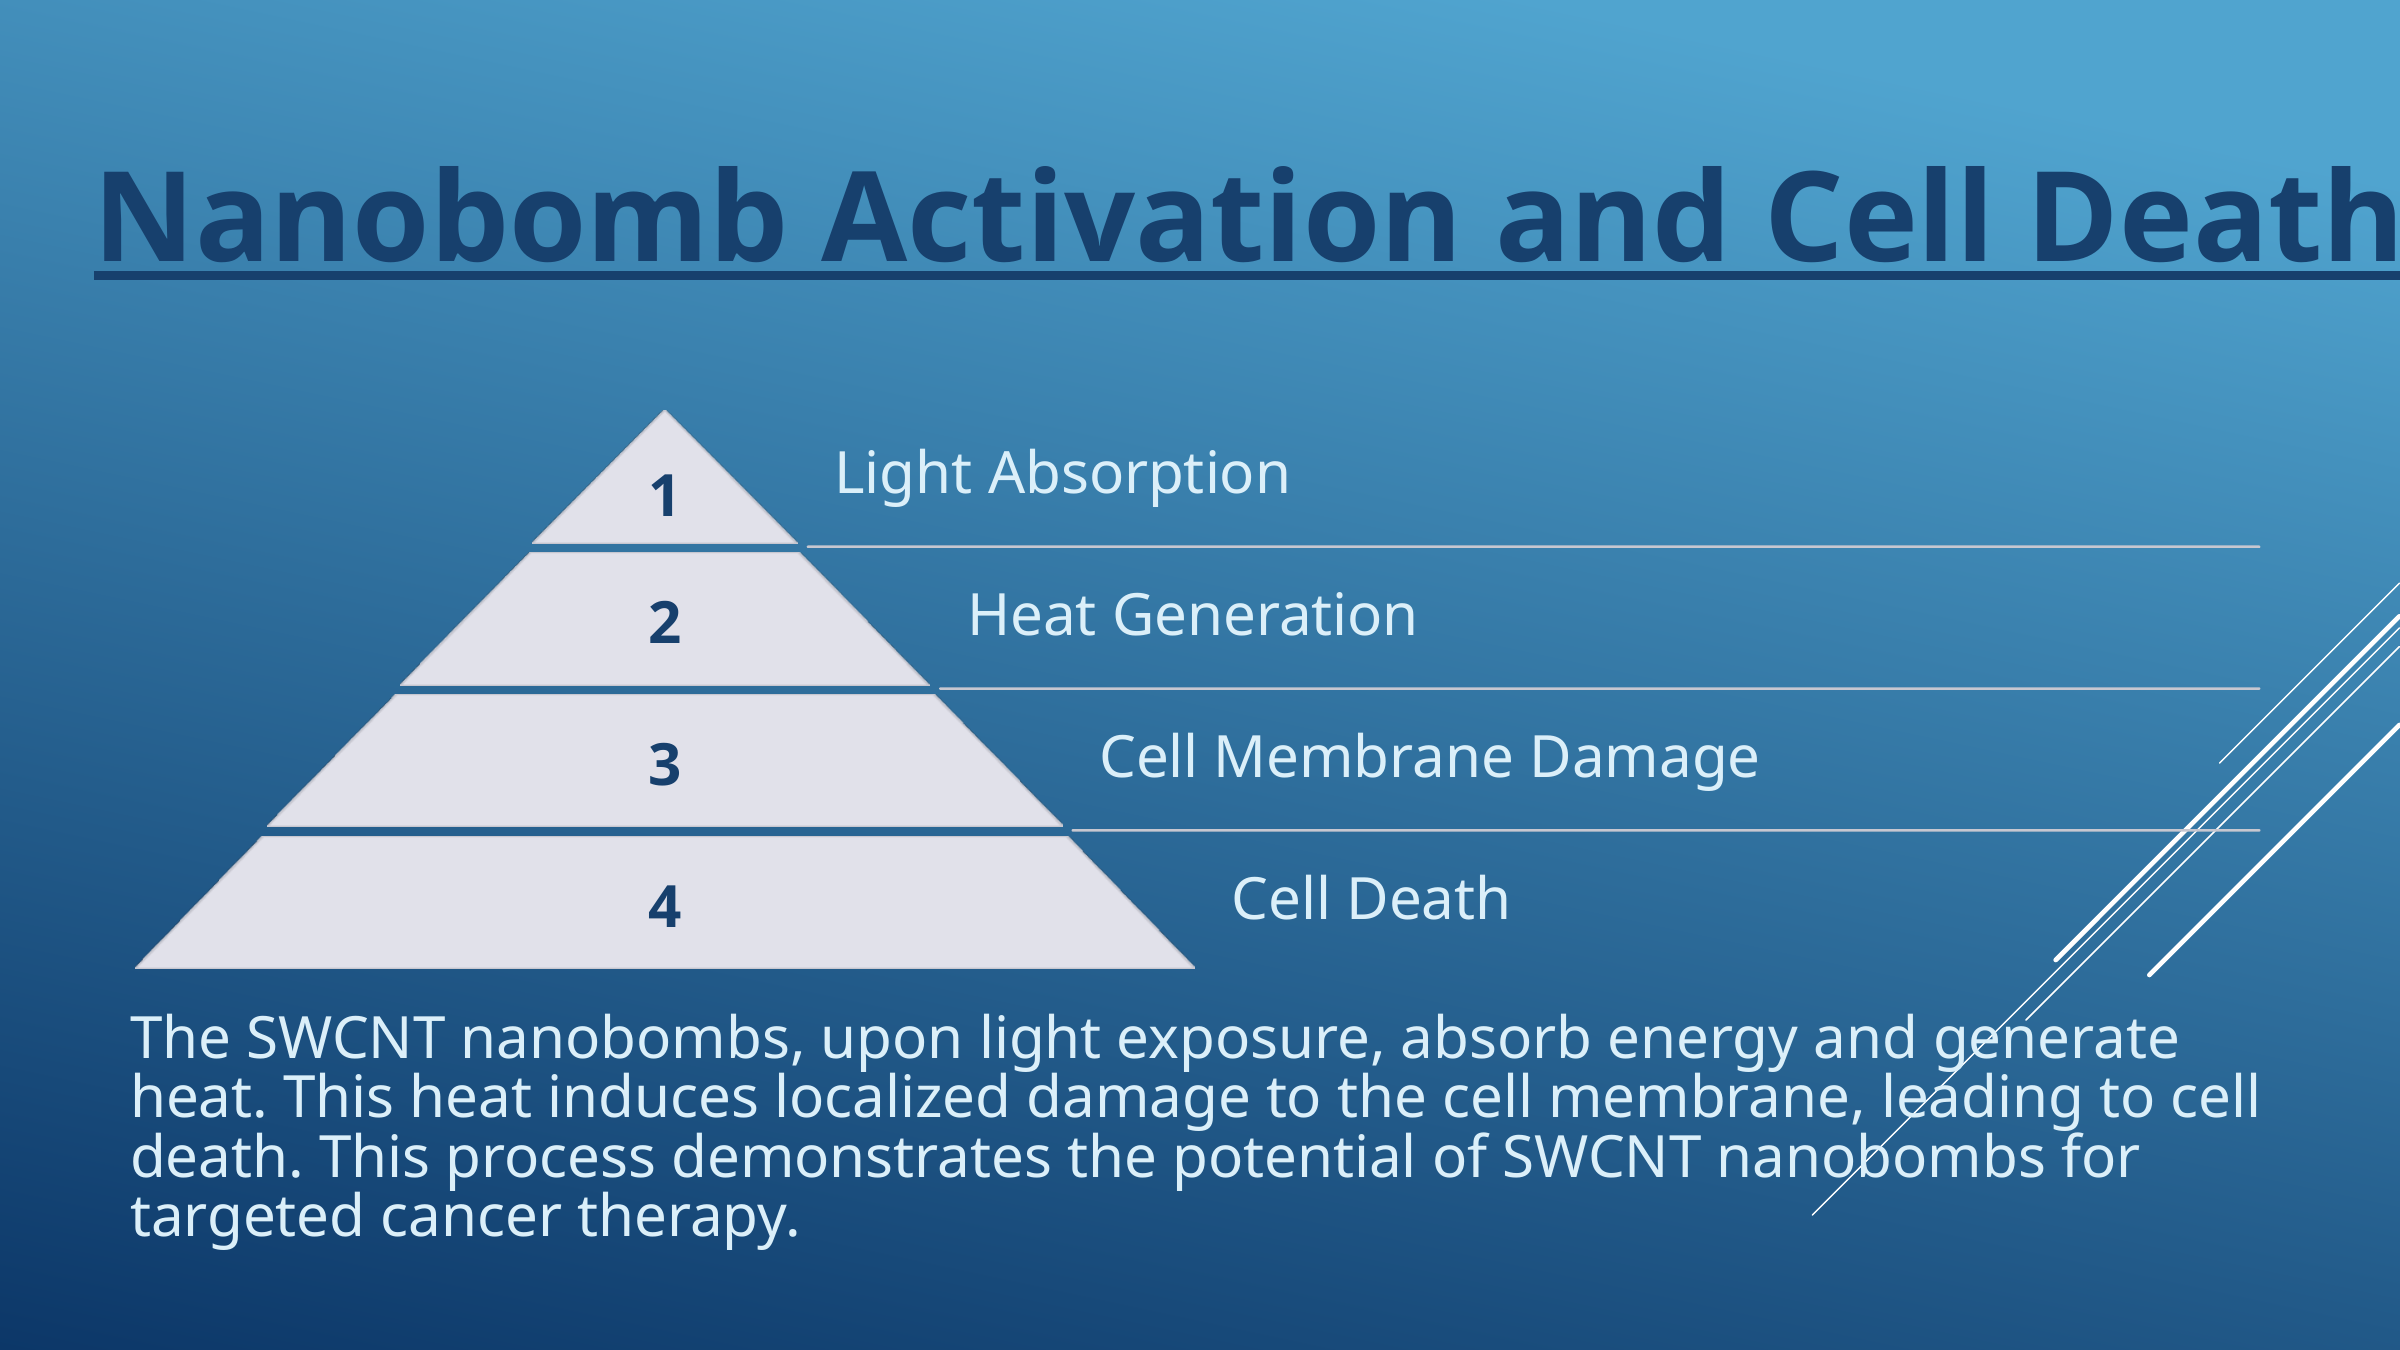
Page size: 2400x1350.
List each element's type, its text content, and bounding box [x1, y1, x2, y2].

text_box Cell Death [1231, 873, 1456, 932]
picture [532, 410, 798, 544]
text_box Nanobomb Activation and Cell Death [93, 170, 1683, 288]
text_box Light Absorption [834, 447, 1189, 507]
text_box Cell Membrane Damage [1099, 731, 1624, 790]
picture [400, 552, 931, 686]
text_box The SWCNT nanobombs, upon light exposure, absorb energy and generate heat. This heat induces localized damage to the cell membrane, leading to cell death. This process demonstrates the potential of SWCNT nanobombs for targeted cancer therapy. [130, 1010, 2270, 1130]
picture [135, 836, 1195, 970]
picture [267, 694, 1063, 828]
text_box Heat Generation [967, 589, 1318, 648]
